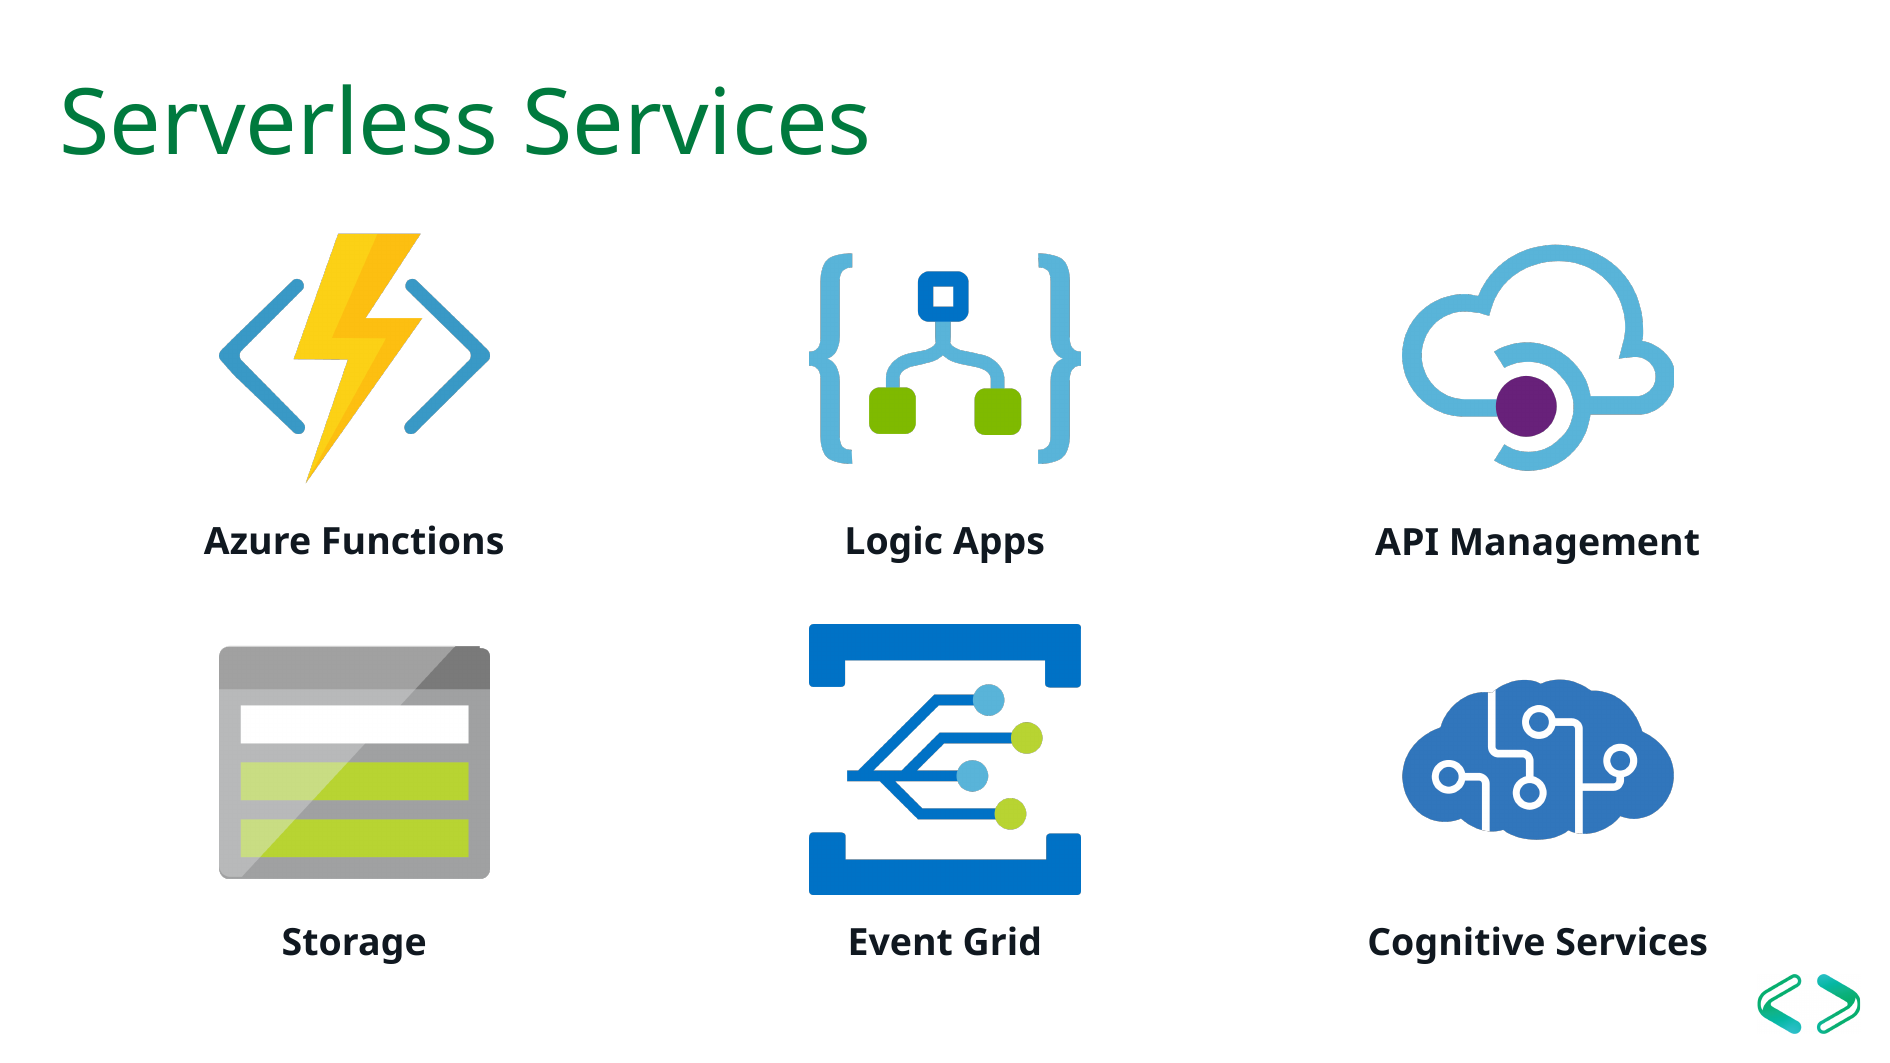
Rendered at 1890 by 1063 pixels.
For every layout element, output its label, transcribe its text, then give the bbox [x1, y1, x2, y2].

title Serverless Services [59, 59, 1831, 178]
picture [1402, 223, 1674, 494]
picture [218, 624, 490, 896]
text_box Cognitive Services [1352, 910, 1724, 971]
picture [809, 223, 1081, 494]
picture [218, 223, 490, 494]
text_box API Management [1360, 510, 1716, 570]
picture [809, 624, 1081, 896]
text_box Event Grid [832, 910, 1057, 971]
text_box Azure Functions [189, 509, 520, 570]
text_box Logic Apps [829, 509, 1061, 570]
picture [1402, 624, 1674, 896]
text_box Storage [266, 910, 442, 971]
